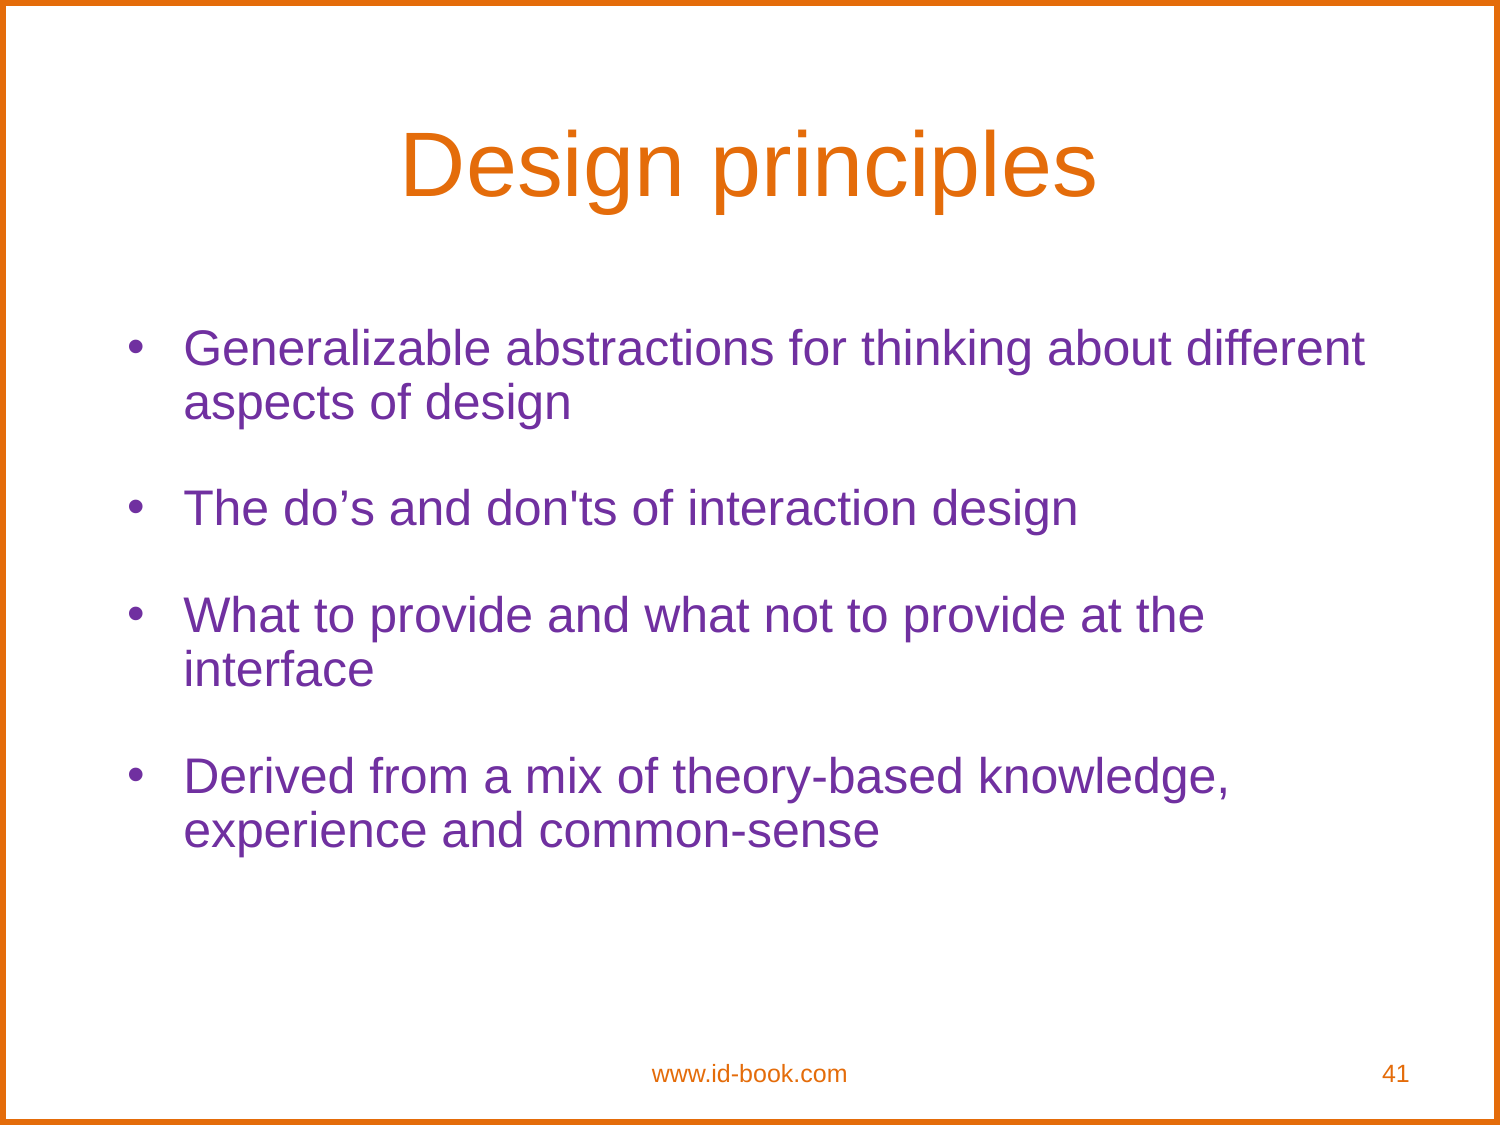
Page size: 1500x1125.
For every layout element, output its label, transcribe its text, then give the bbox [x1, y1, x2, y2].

slide_number 41 [1074, 1042, 1425, 1103]
footer www.id-book.com [512, 1042, 988, 1103]
title Design principles [112, 66, 1388, 254]
list Generalizable abstractions for thinking about different aspects of design The do’s and don'ts of interaction design What to provide and what not to provide at the interface Derived from a mix of theory-based knowledge, experience and common-sense [112, 314, 1388, 990]
